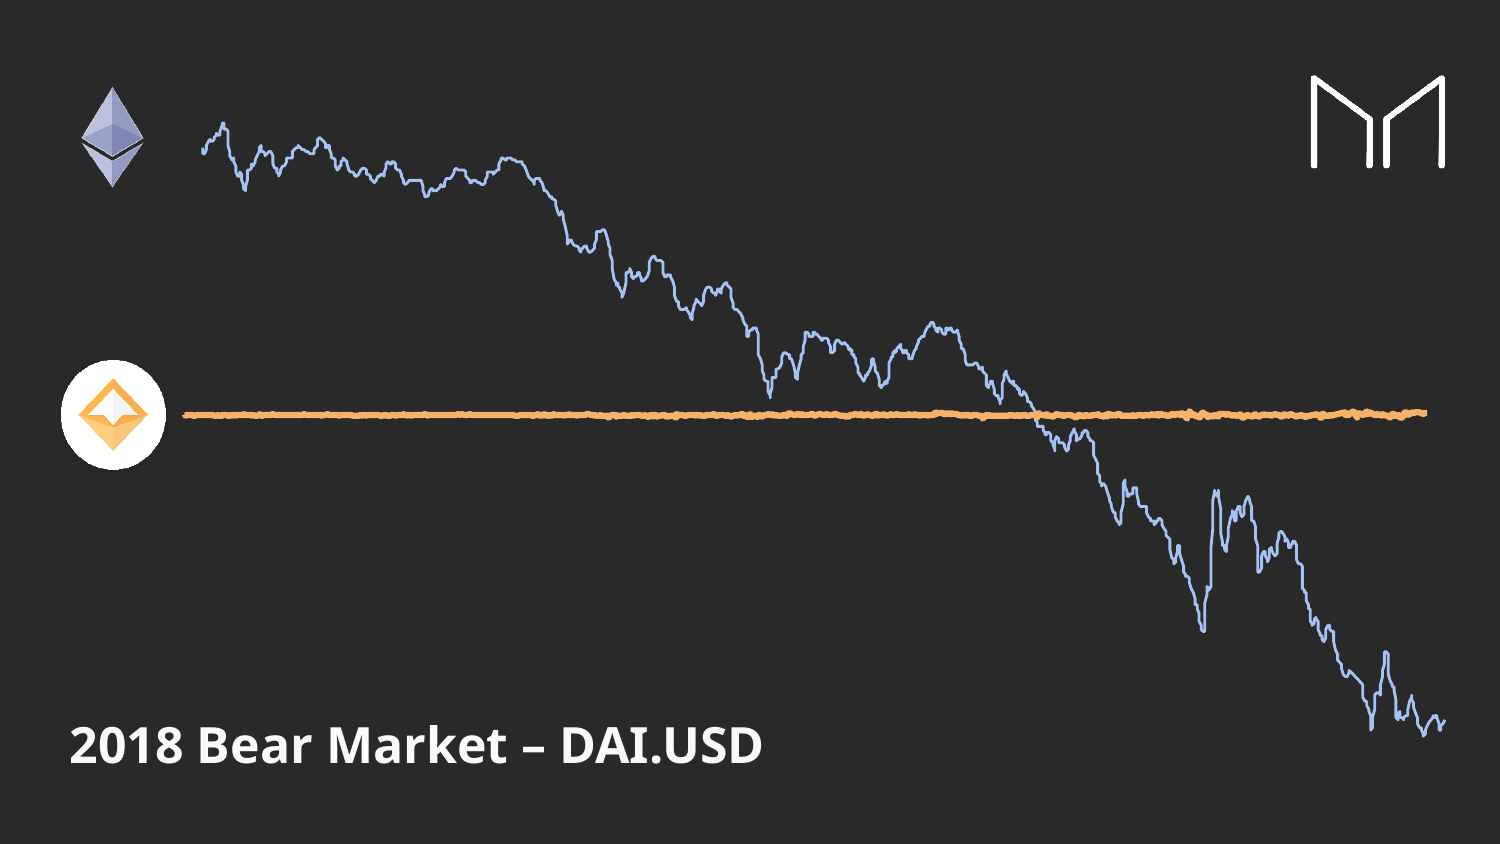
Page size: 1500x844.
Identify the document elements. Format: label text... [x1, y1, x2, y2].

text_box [56, 79, 1446, 737]
title 2018 Bear Market – DAI.USD [55, 745, 1416, 791]
picture [1254, 0, 1500, 245]
